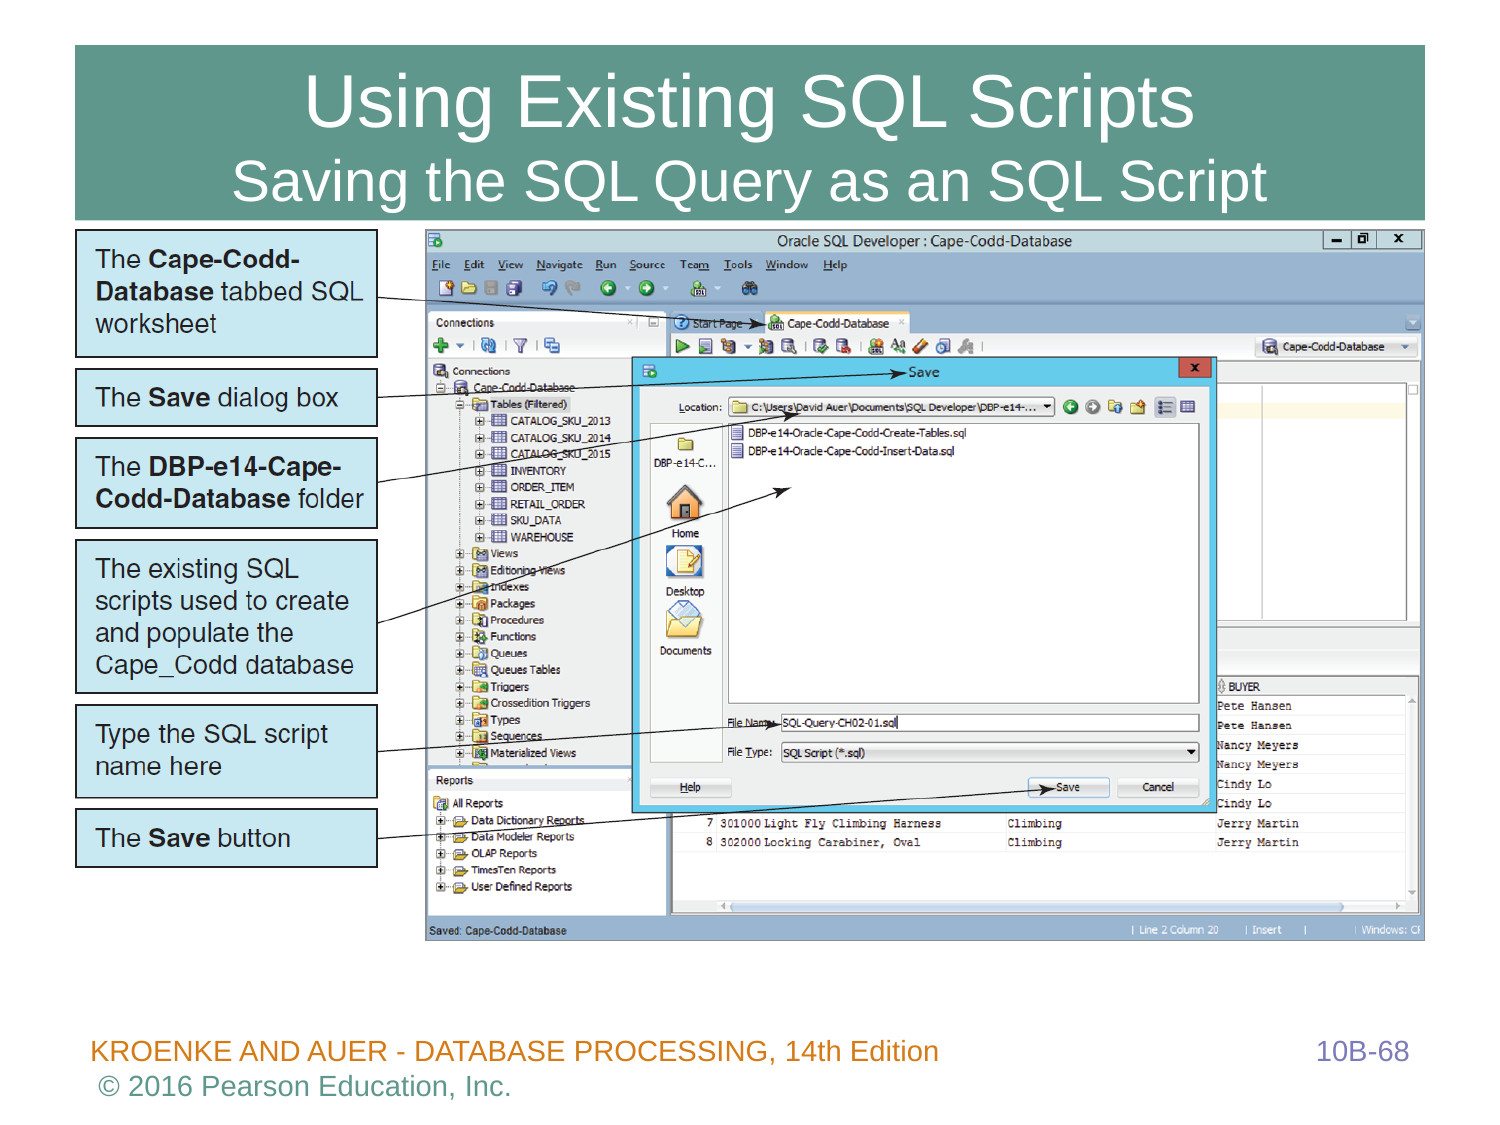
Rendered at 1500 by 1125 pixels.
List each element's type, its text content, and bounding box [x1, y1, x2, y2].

picture [74, 229, 1426, 942]
title Using Existing SQL Scripts Saving the SQL Query as an SQL Script [74, 44, 1426, 221]
footer KROENKE AND AUER - DATABASE PROCESSING, 14th Edition © 2016 Pearson Education, Inc. [74, 1024, 963, 1104]
slide_number 10B-68 [1074, 1024, 1426, 1103]
